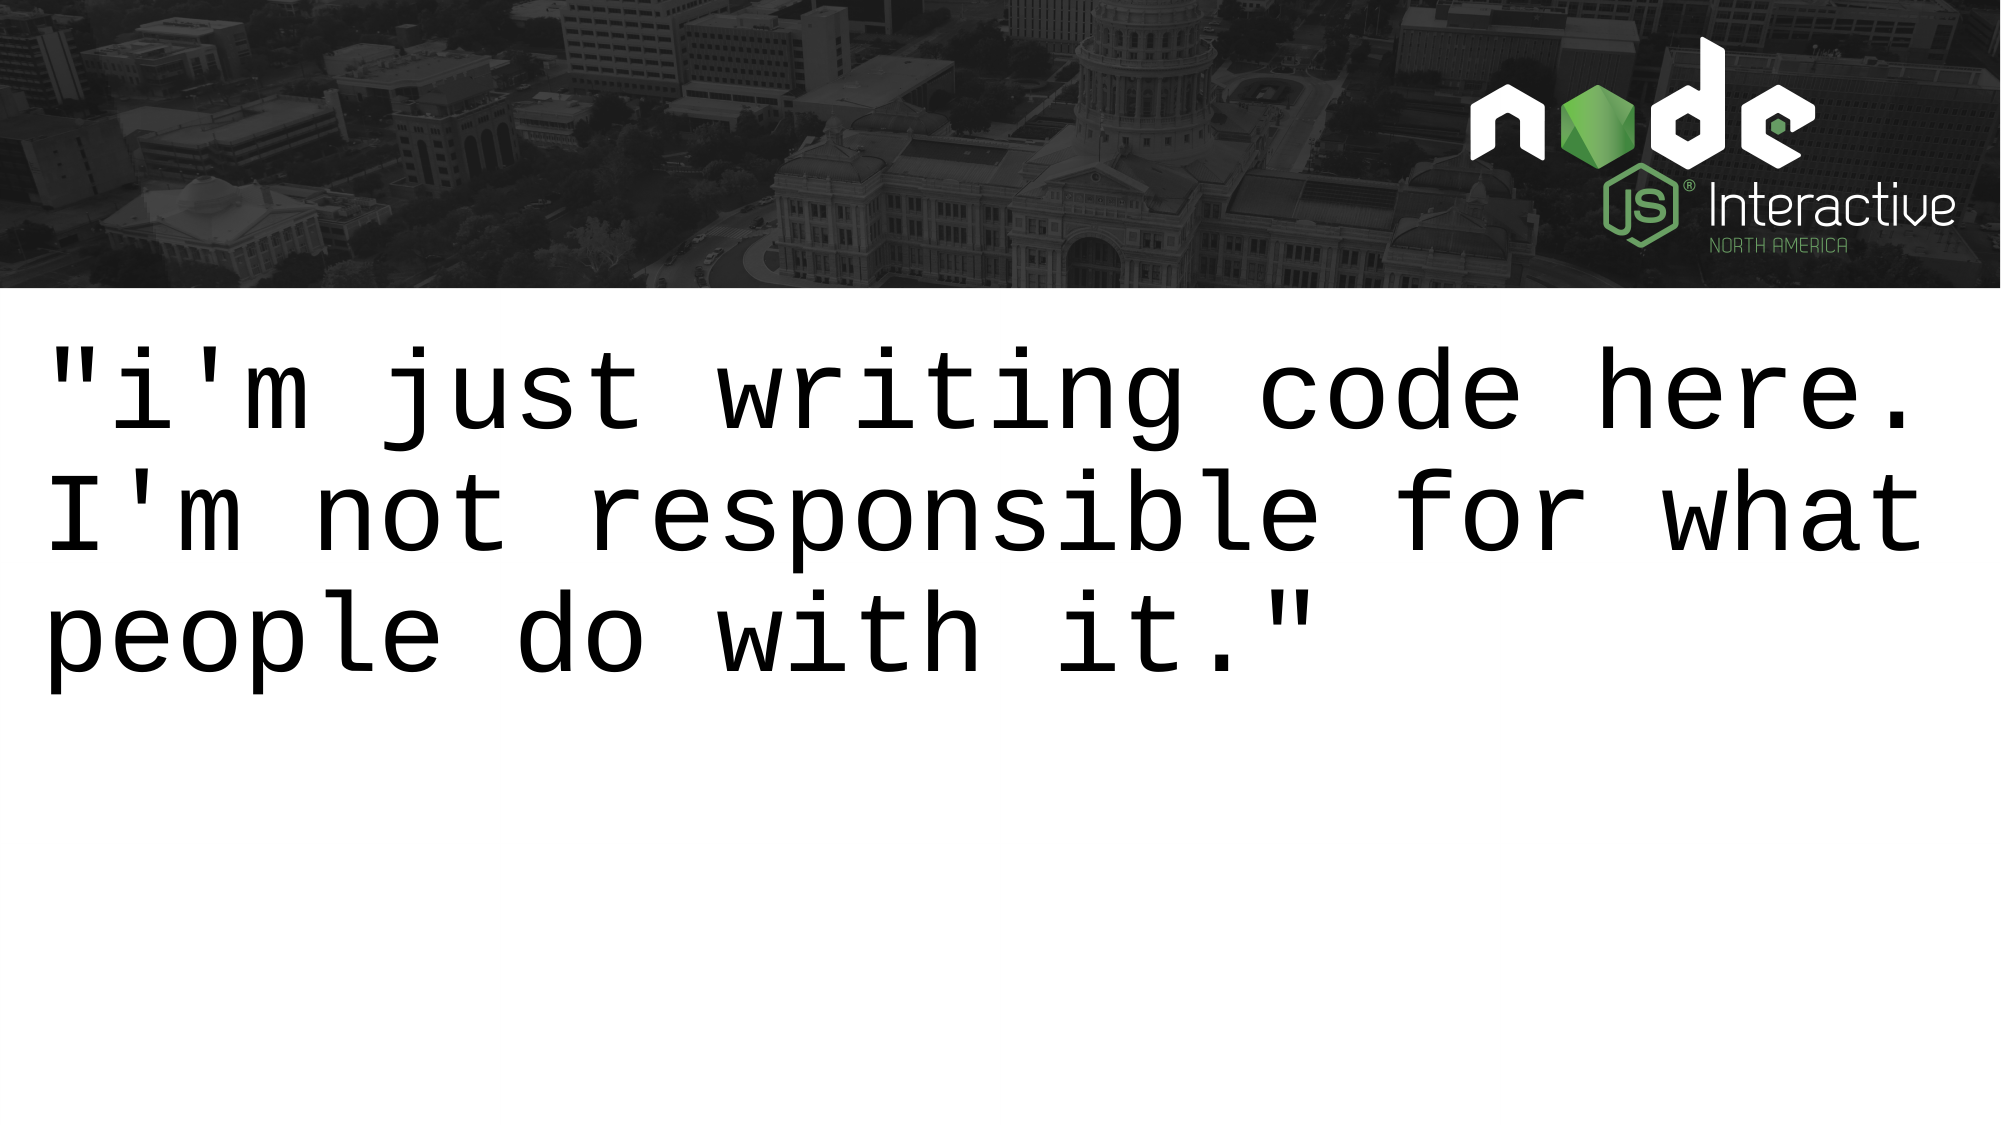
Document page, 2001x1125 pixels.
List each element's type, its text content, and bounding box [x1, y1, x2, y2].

picture [0, 0, 2001, 1125]
list "i'm just writing code here. I'm not responsible for what people do with it." [26, 324, 1969, 1107]
